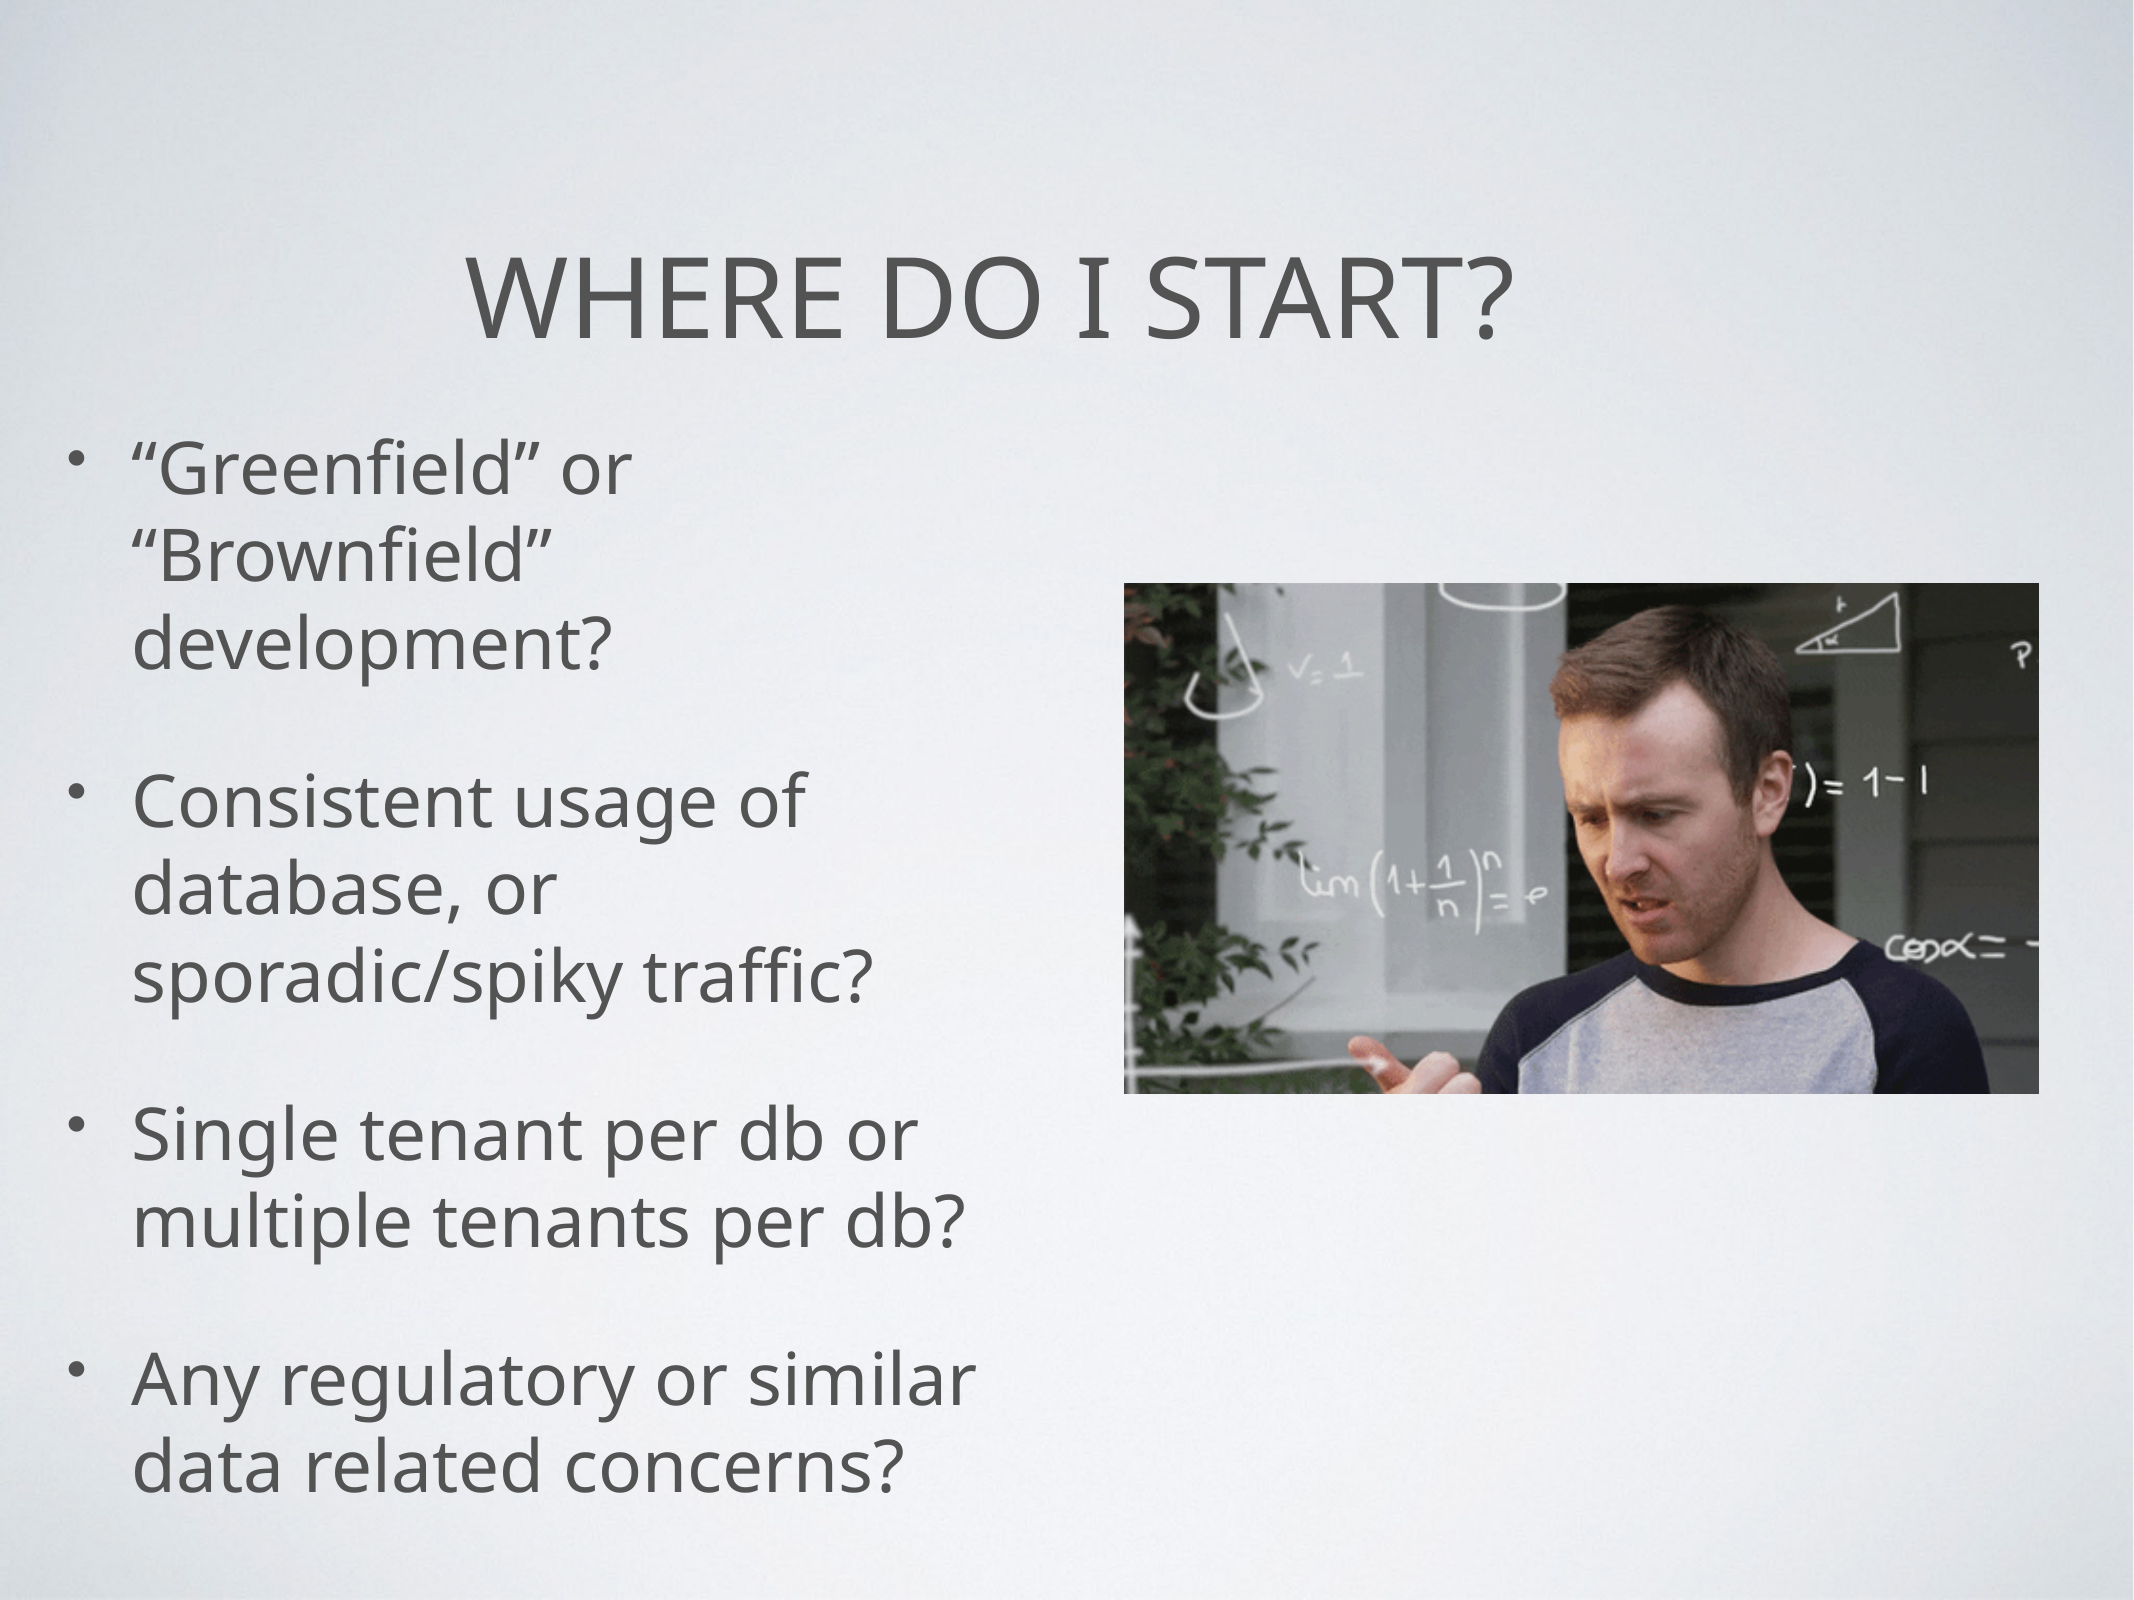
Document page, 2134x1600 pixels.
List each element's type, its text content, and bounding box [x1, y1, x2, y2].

title Where Do I Start? [220, 78, 1761, 370]
picture [0, 0, 2134, 1600]
list “Greenfield” or “Brownfield” development? Consistent usage of database, or sporadic/spiky traffic? Single tenant per db or multiple tenants per db? Any regulatory or similar data related concerns? [57, 447, 1026, 1482]
